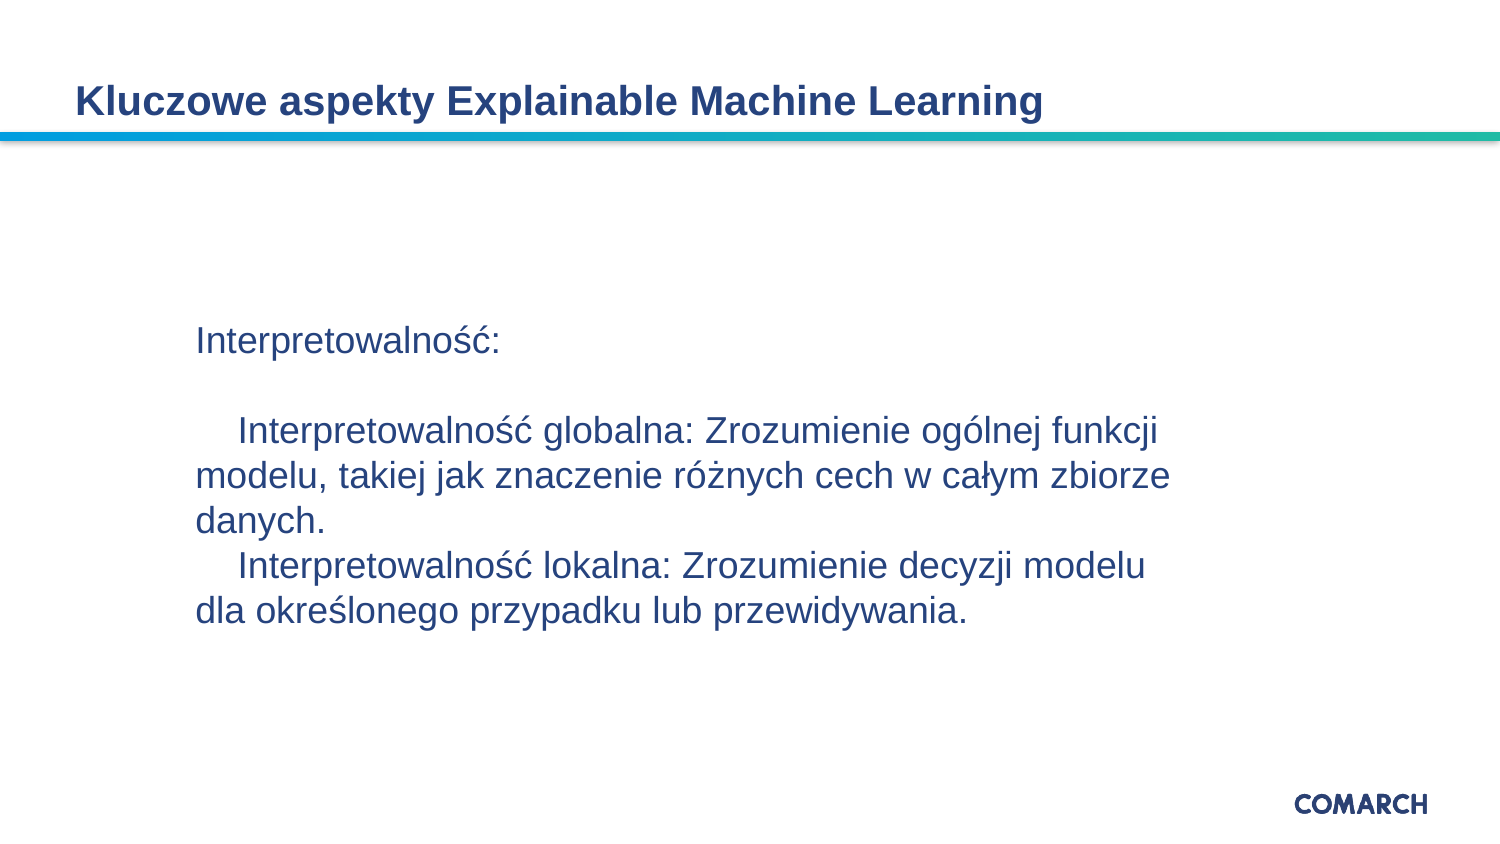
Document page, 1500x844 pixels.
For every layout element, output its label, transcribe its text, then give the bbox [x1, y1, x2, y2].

list Kluczowe aspekty Explainable Machine Learning [75, 17, 1427, 132]
text_box Interpretowalność: Interpretowalność globalna: Zrozumienie ogólnej funkcji modelu, takiej jak znaczenie różnych cech w całym zbiorze danych. Interpretowalność lokalna: Zrozumienie decyzji modelu dla określonego przypadku lub przewidywania. [180, 308, 1214, 639]
picture [1294, 793, 1427, 814]
